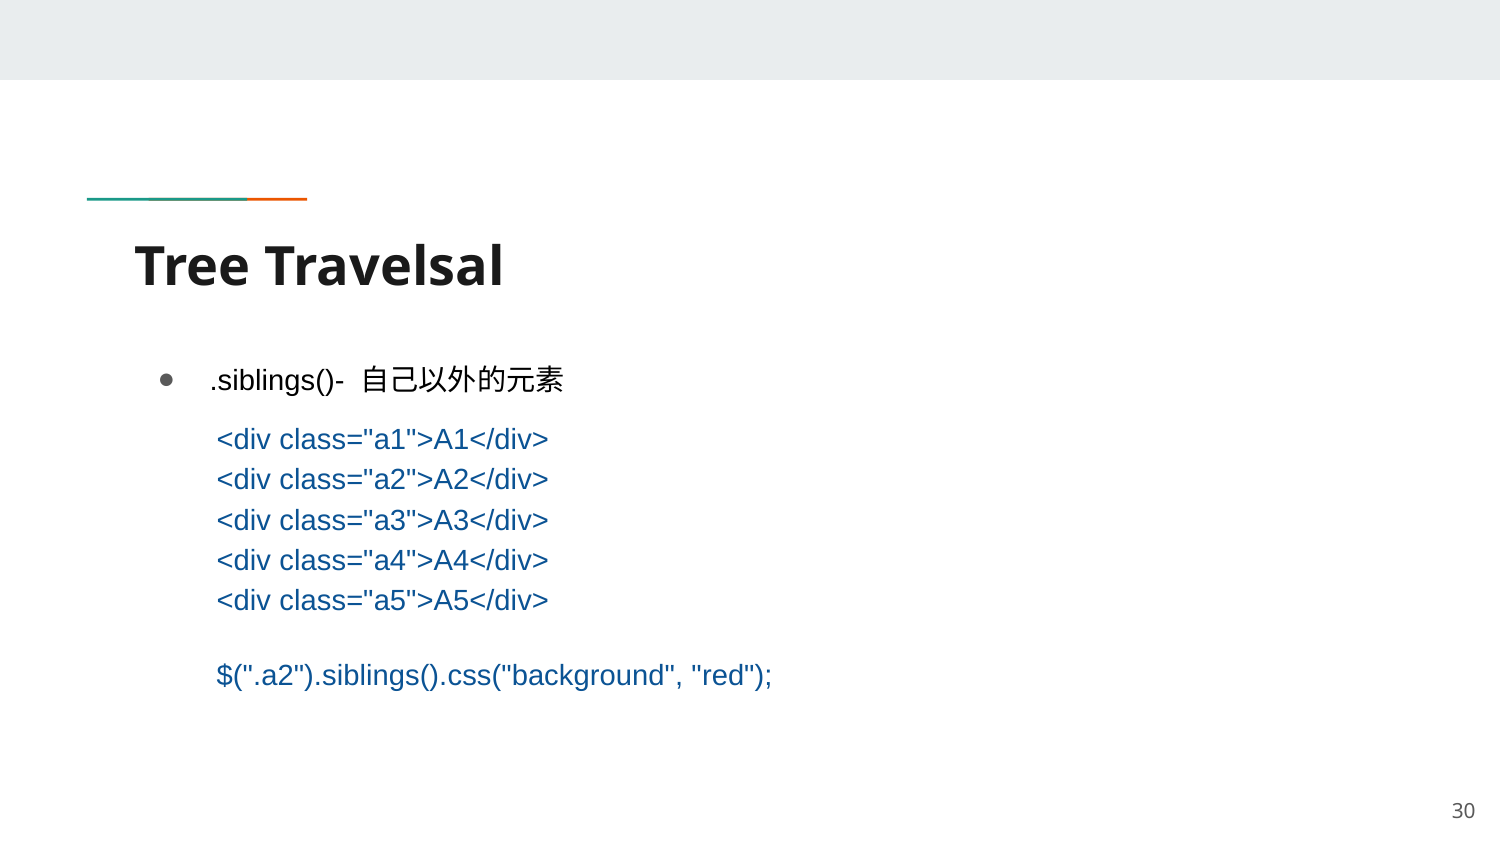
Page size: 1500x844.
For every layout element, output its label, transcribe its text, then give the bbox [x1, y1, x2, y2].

title Tree Travelsal [119, 216, 1381, 305]
list .siblings()- 自己以外的元素 [119, 341, 1381, 712]
slide_number ‹#› [1400, 779, 1491, 844]
text_box <div class="a1">A1</div> <div class="a2">A2</div> <div class="a3">A3</div> <div class="a4">A4</div> <div class="a5">A5</div> $(".a2").siblings().css("background", "red"); [201, 400, 1258, 795]
